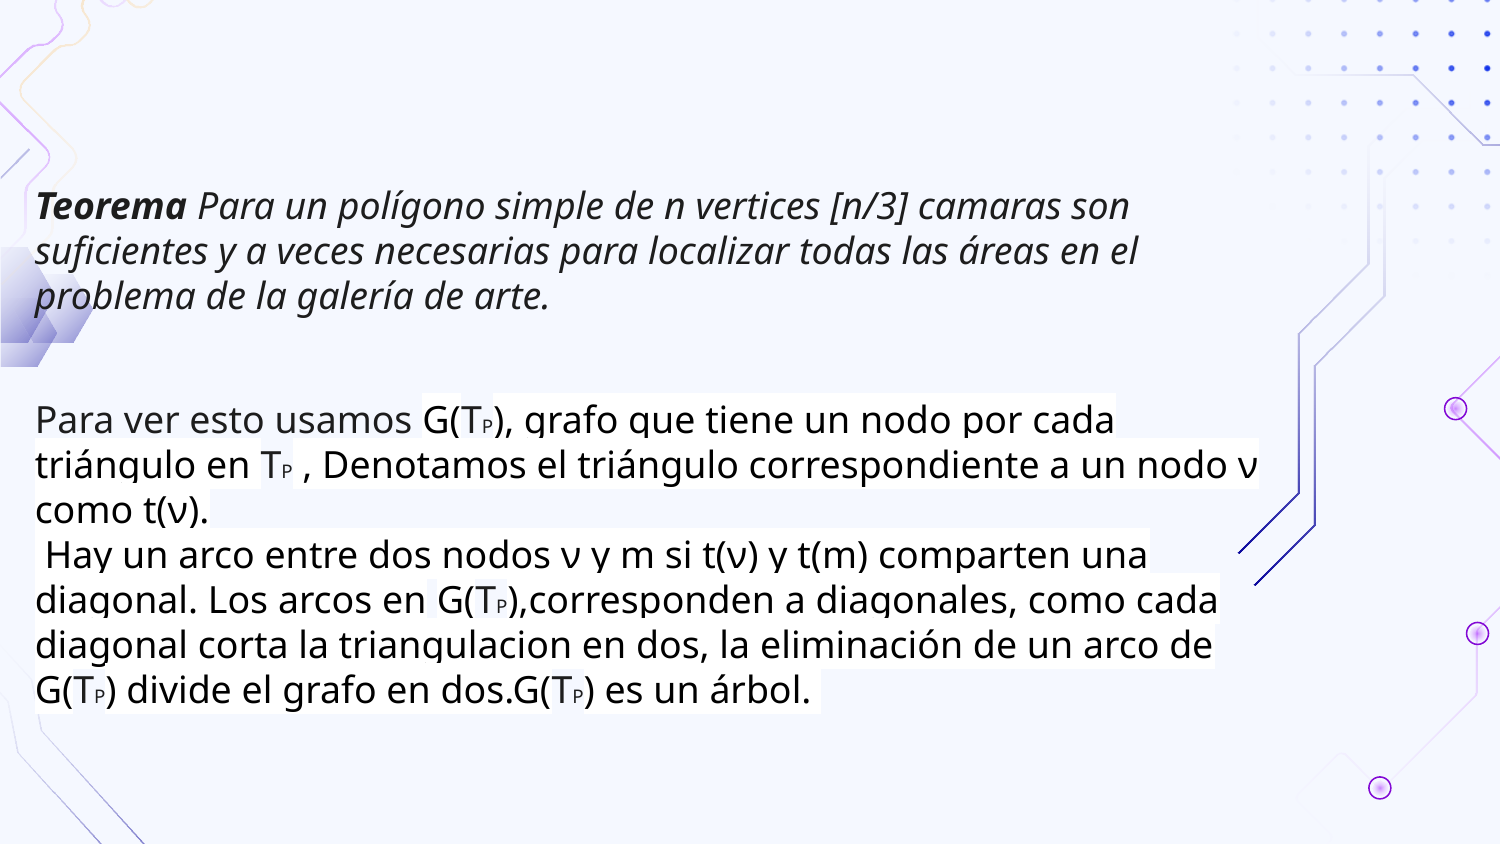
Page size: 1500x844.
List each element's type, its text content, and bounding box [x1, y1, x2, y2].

picture [1208, 0, 1500, 280]
list Teorema Para un polígono simple de n vertices [n/3] camaras son suficientes y a veces necesarias para localizar todas las áreas en el problema de la galería de arte. Para ver esto usamos G(TP), grafo que tiene un nodo por cada triángulo en TP , Denotamos el triángulo correspondiente a un nodo ν como t(ν). Hay un arco entre dos nodos ν y m si t(ν) y t(m) comparten una diagonal. Los arcos en G(TP),corresponden a diagonales, como cada diagonal corta la triangulacion en dos, la eliminación de un arco de G(TP) divide el grafo en dos.G(TP) es un árbol. [19, 76, 1288, 818]
